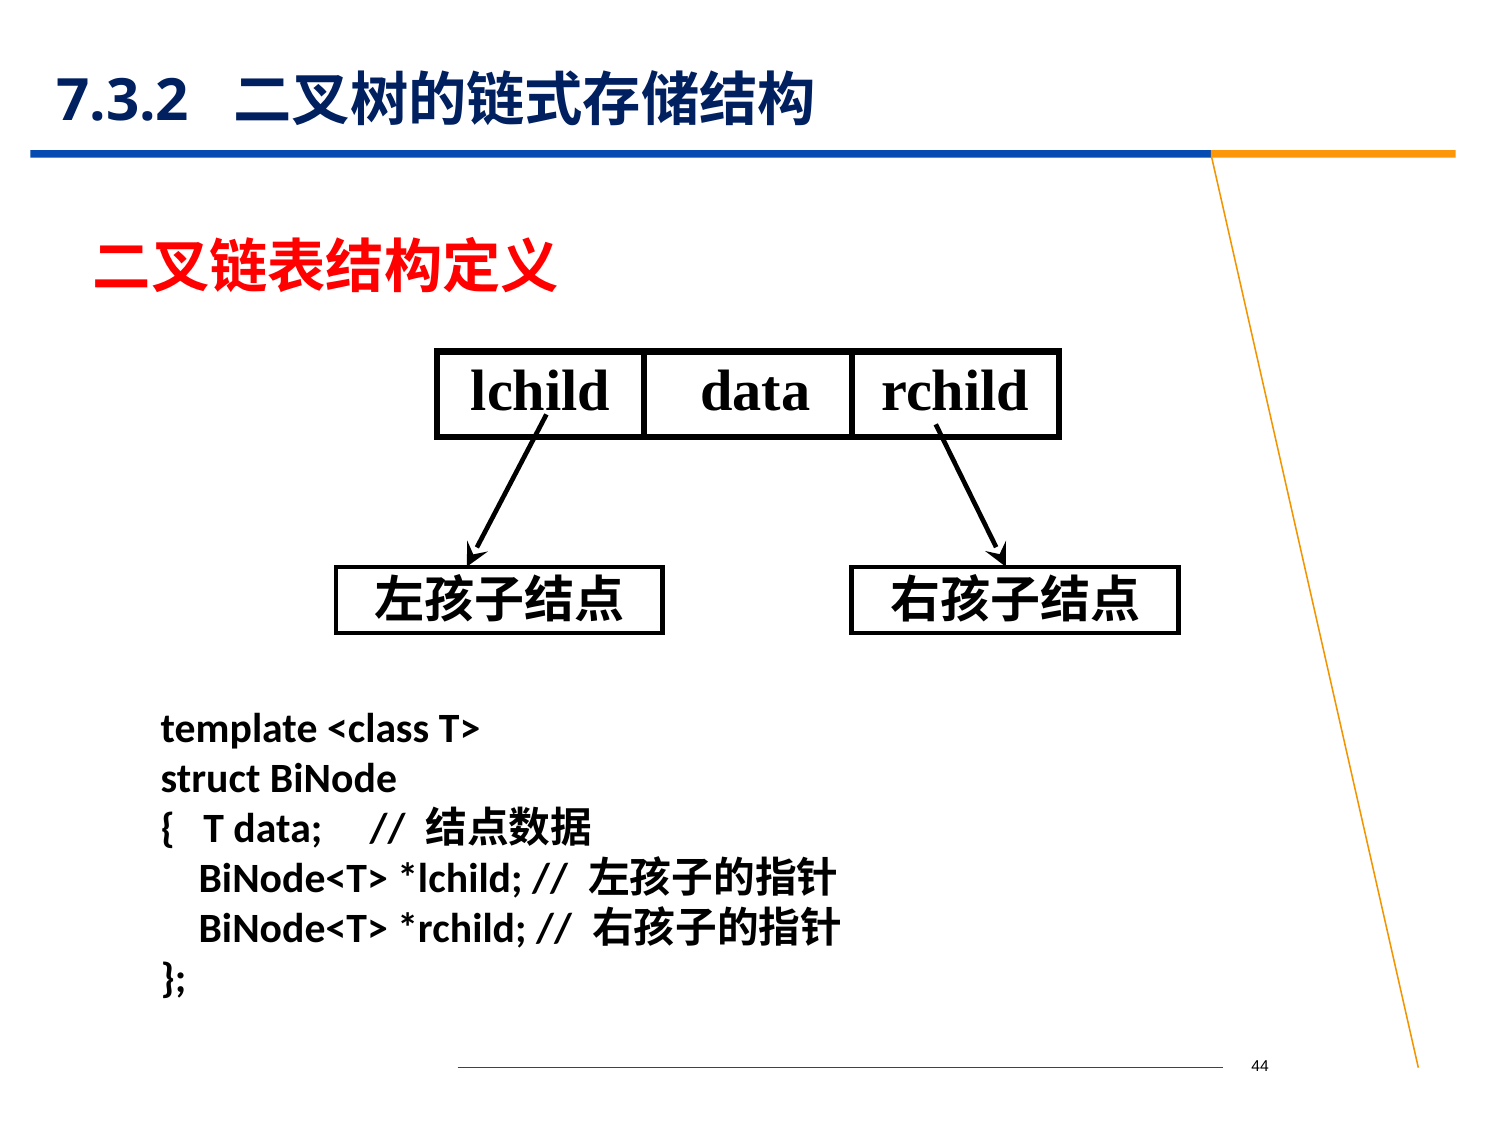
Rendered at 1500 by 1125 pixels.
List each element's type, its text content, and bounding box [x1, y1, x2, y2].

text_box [335, 414, 663, 638]
text_box 二叉链表结构定义 [78, 221, 839, 307]
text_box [436, 351, 1060, 438]
text_box template <class T> struct BiNode { T data; // 结点数据 BiNode<T> *lchild; // 左孩子的指针 BiNode<T> *rchild; // 右孩子的指针 }; [145, 693, 1259, 1009]
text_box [851, 423, 1179, 638]
title 7.3.2 二叉树的链式存储结构 [41, 64, 1392, 130]
